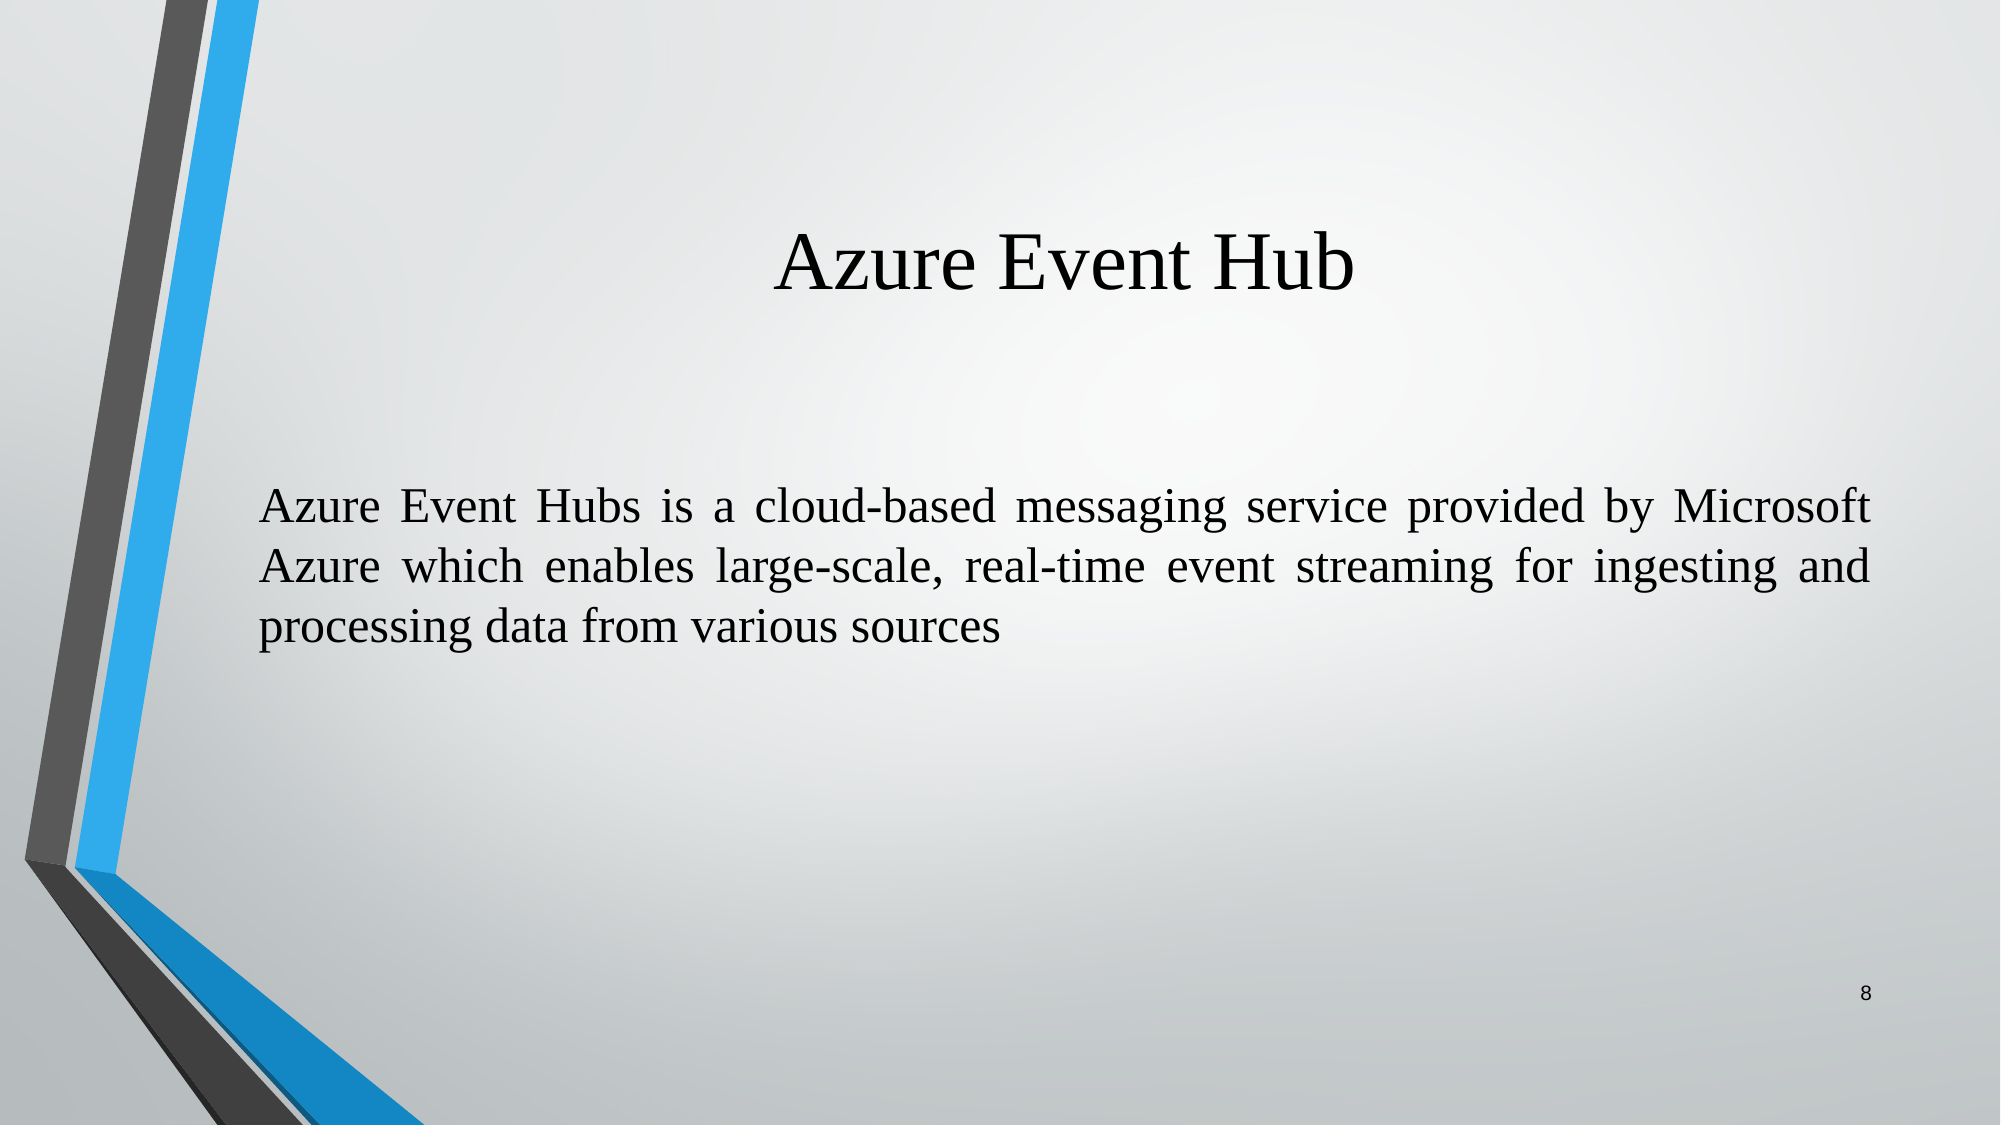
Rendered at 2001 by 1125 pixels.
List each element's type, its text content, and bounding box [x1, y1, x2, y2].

title Azure Event Hub [243, 112, 1887, 306]
list Azure Event Hubs is a cloud-based messaging service provided by Microsoft Azure which enables large-scale, real-time event streaming for ingesting and processing data from various sources [243, 306, 1887, 819]
slide_number 8 [1796, 962, 1887, 1023]
